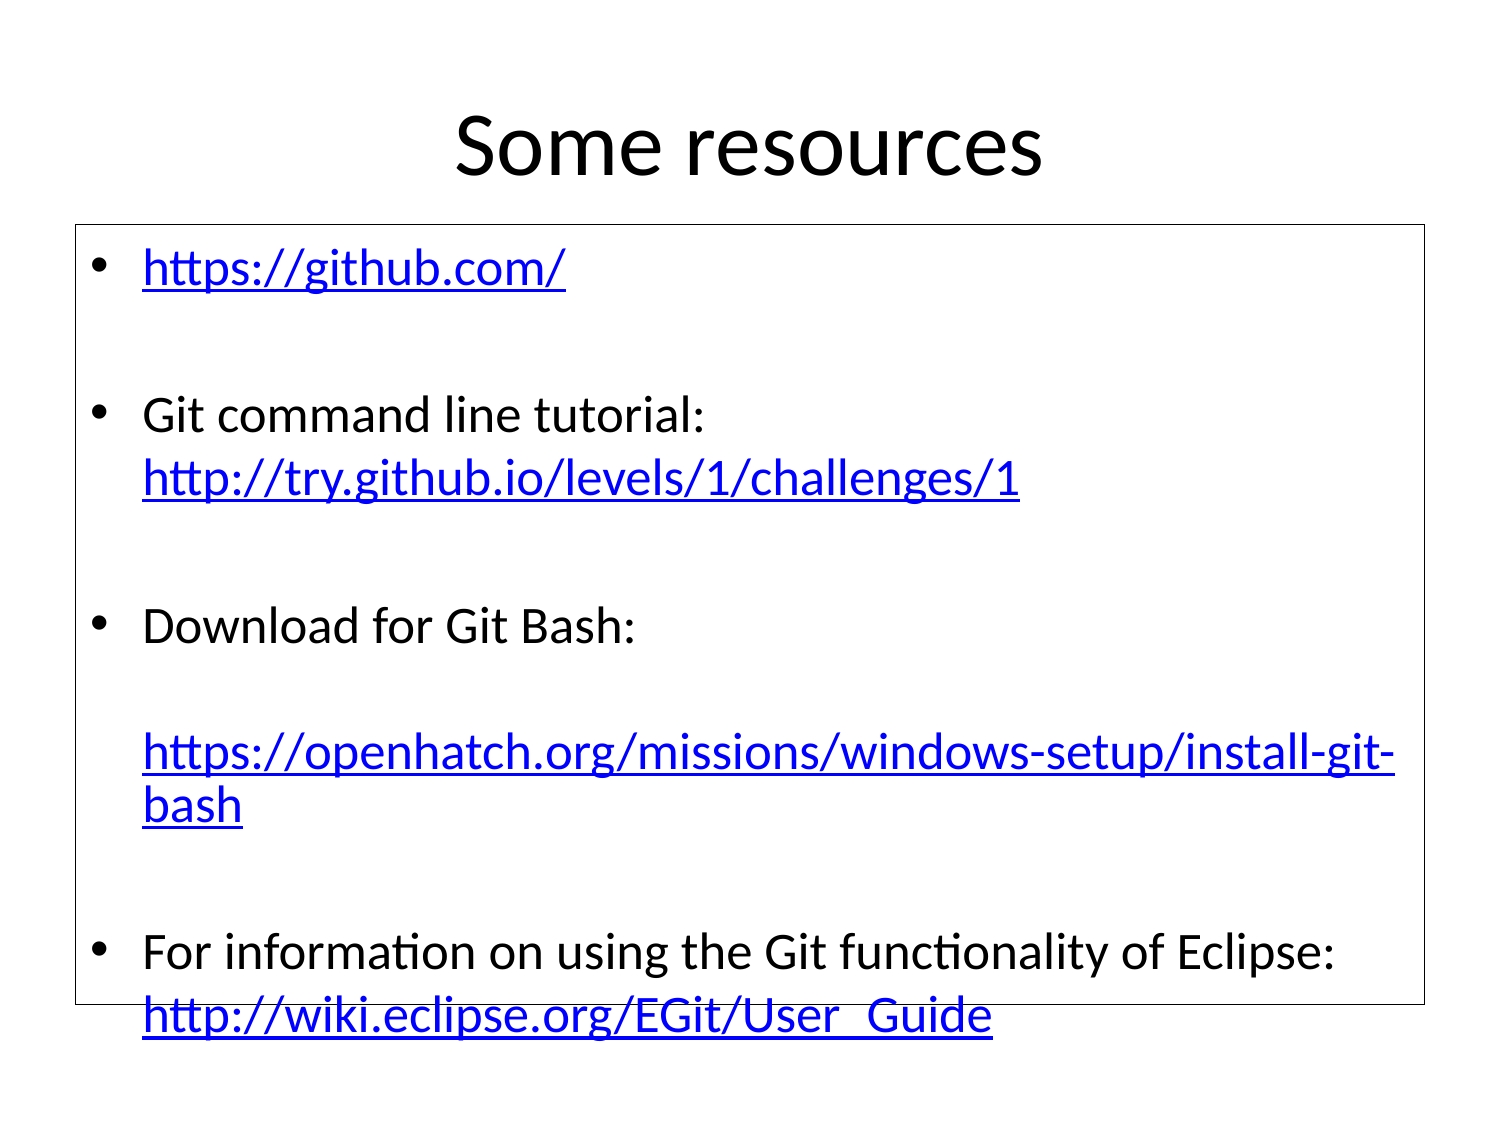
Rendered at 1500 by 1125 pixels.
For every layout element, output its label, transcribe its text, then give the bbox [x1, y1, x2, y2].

list https://github.com/ Git command line tutorial: http://try.github.io/levels/1/challenges/1 Download for Git Bash: https://openhatch.org/missions/windows-setup/install-git-bash For information on using the Git functionality of Eclipse: http://wiki.eclipse.org/EGit/User_Guide [75, 224, 1425, 1005]
title Some resources [75, 45, 1425, 224]
